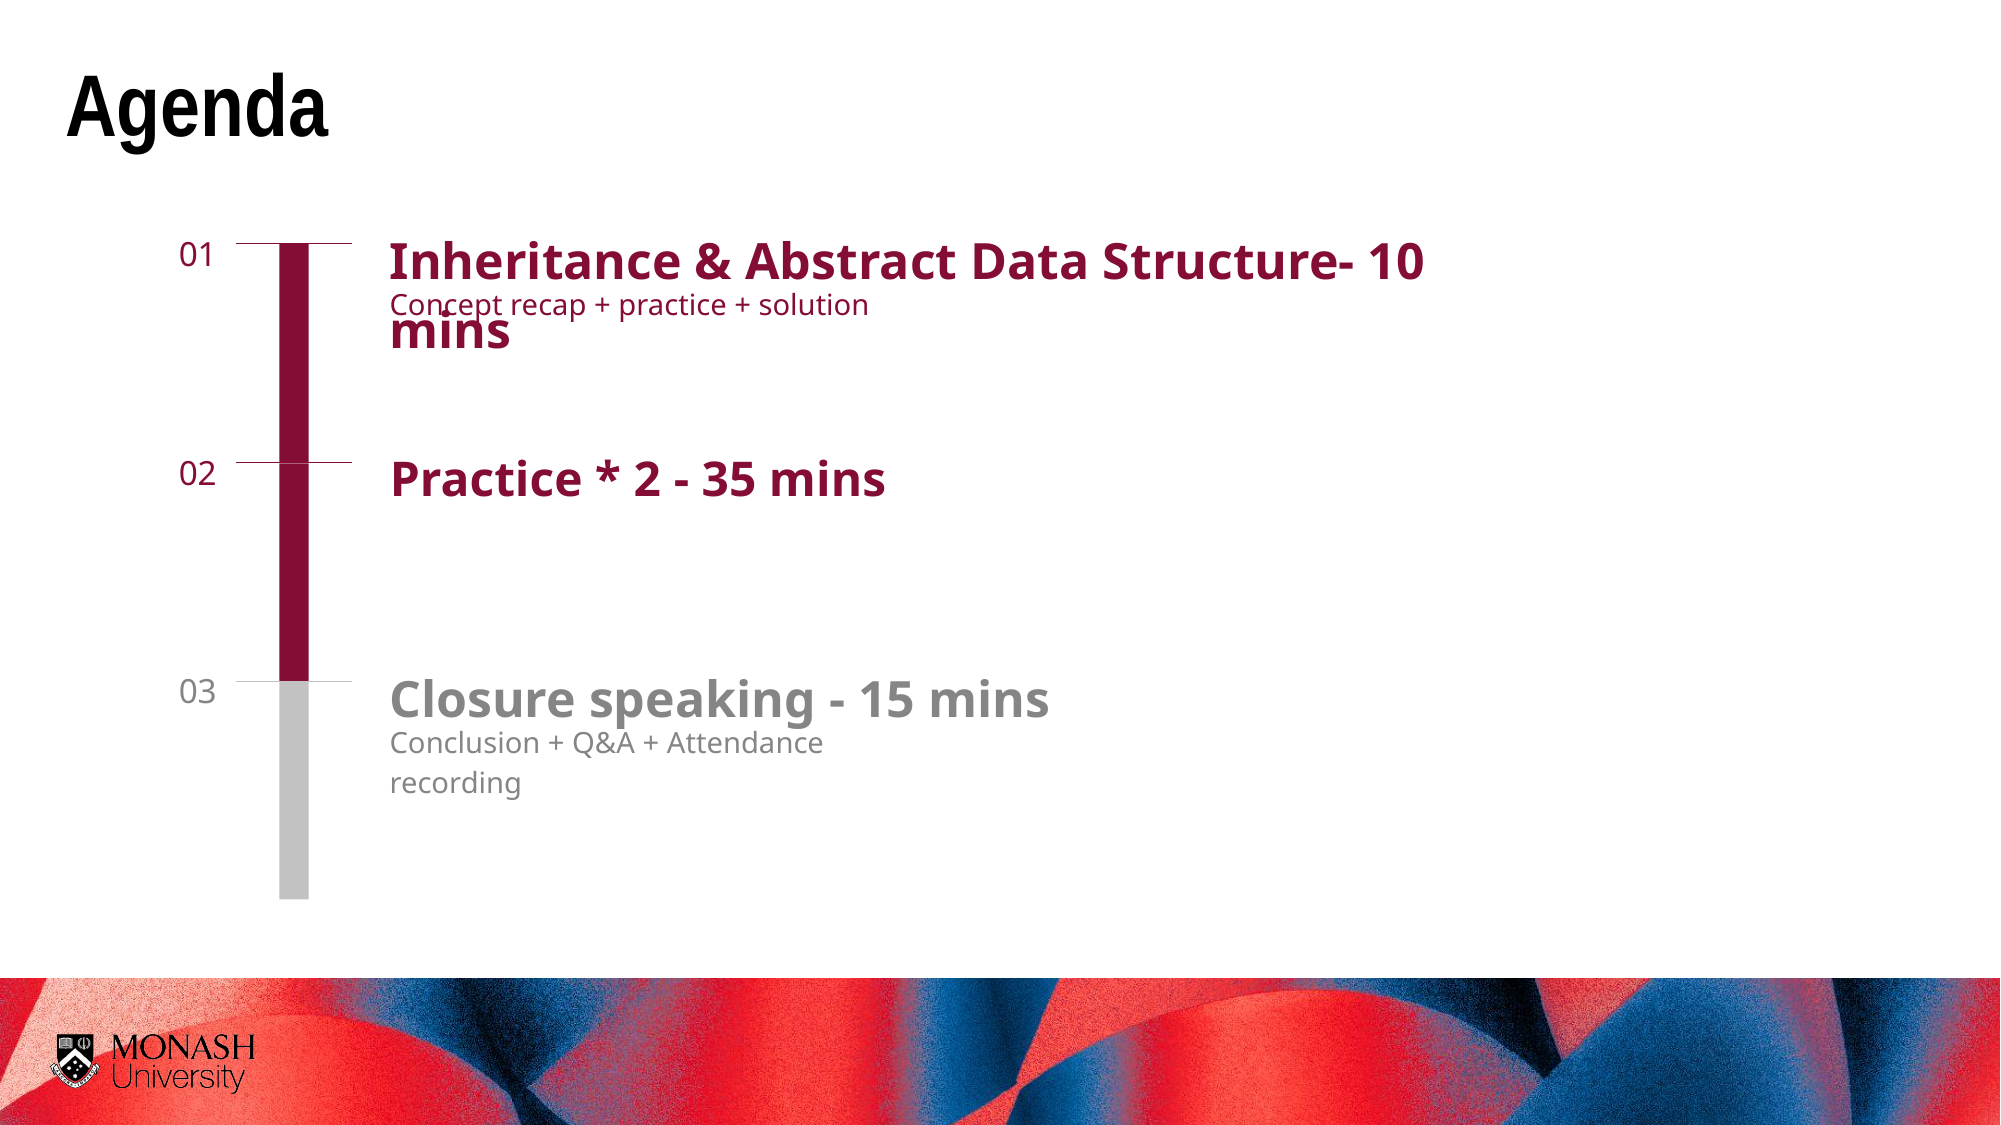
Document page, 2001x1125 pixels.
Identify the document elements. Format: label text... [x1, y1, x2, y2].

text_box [70, 200, 1499, 463]
text_box Agenda [50, 53, 1273, 175]
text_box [70, 638, 1079, 900]
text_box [70, 469, 1219, 681]
picture [0, 977, 2000, 1125]
